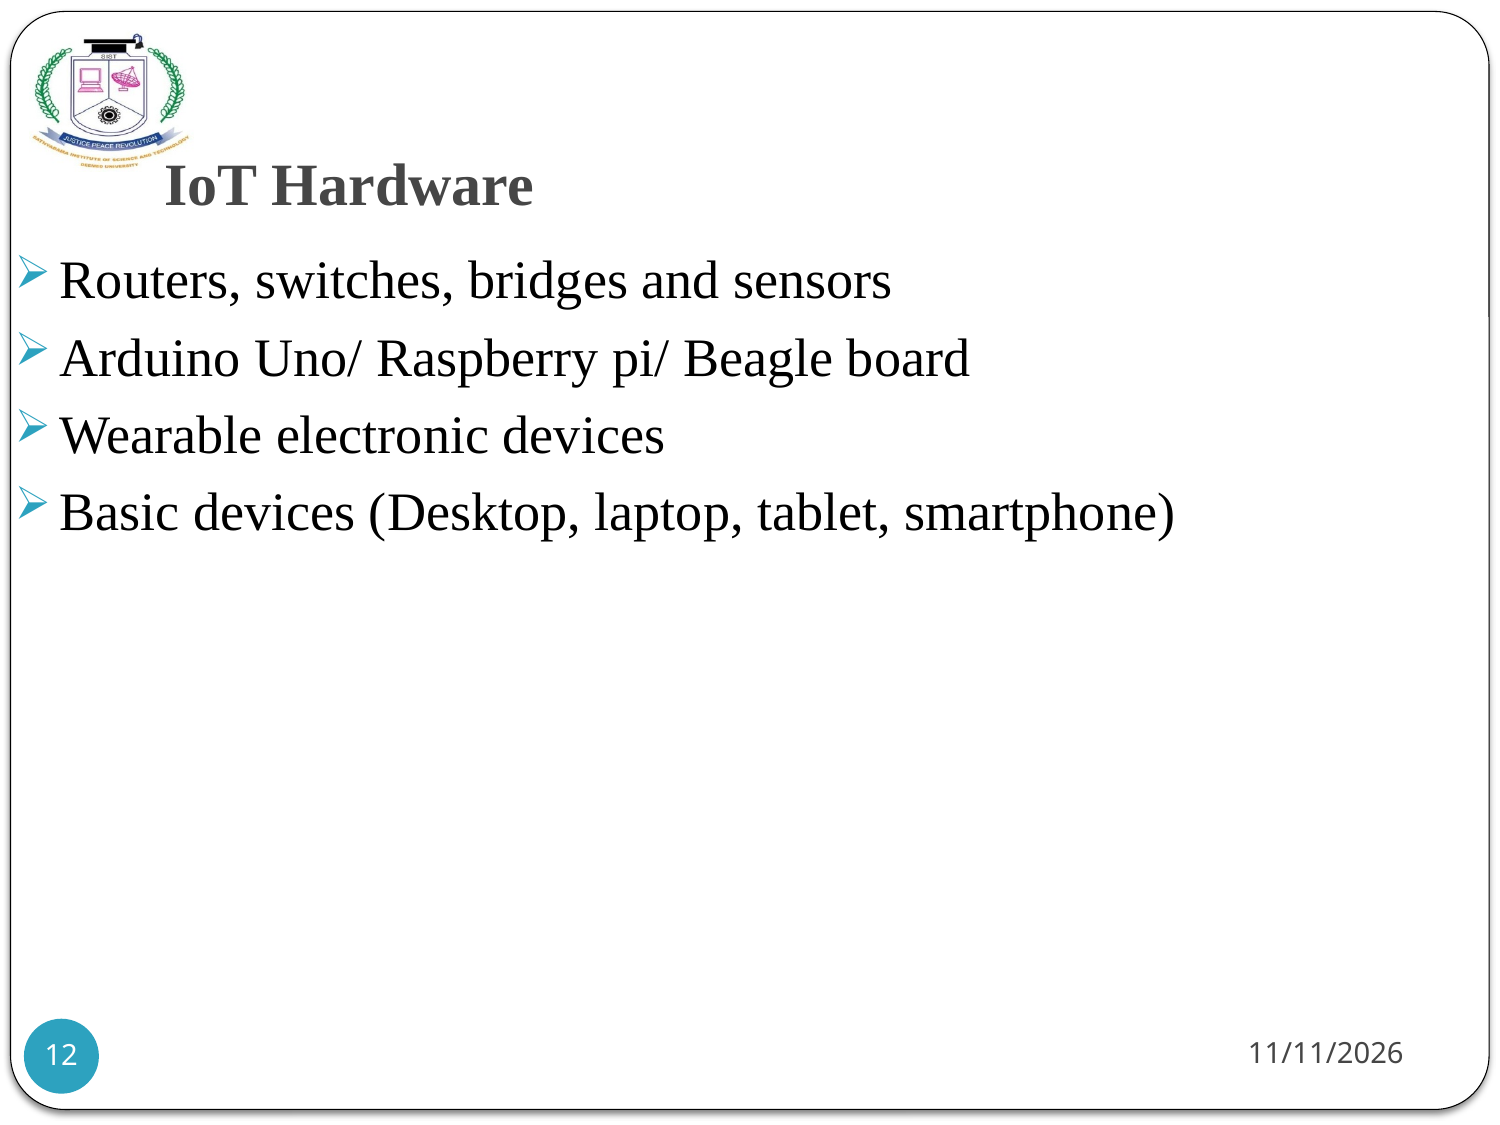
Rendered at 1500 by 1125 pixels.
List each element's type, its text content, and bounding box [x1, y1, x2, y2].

title IoT Hardware [150, 45, 1425, 233]
picture [29, 30, 194, 172]
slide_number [1012, 1015, 1419, 1094]
slide_number 12 [23, 1018, 99, 1094]
list Routers, switches, bridges and sensors Arduino Uno/ Raspberry pi/ Beagle board Wearable electronic devices Basic devices (Desktop, laptop, tablet, smartphone) [0, 237, 1500, 988]
